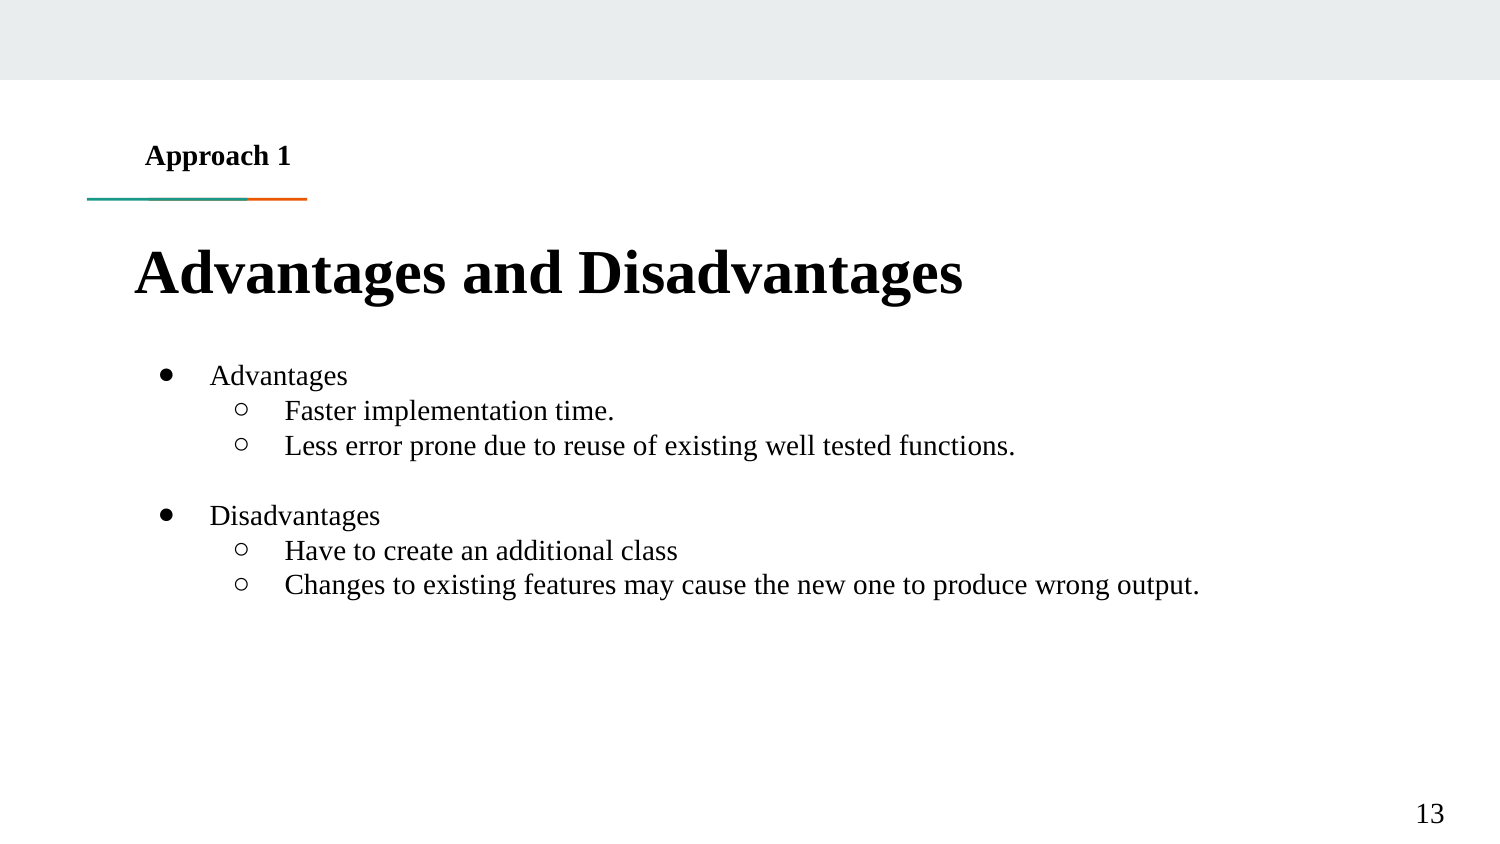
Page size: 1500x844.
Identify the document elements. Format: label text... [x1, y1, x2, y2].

list Advantages Faster implementation time. Less error prone due to reuse of existing well tested functions. Disadvantages Have to create an additional class Changes to existing features may cause the new one to produce wrong output. [119, 341, 1381, 712]
title Advantages and Disadvantages [119, 216, 1381, 305]
slide_number ‹#› [1400, 779, 1491, 844]
text_box Approach 1 [130, 121, 472, 180]
